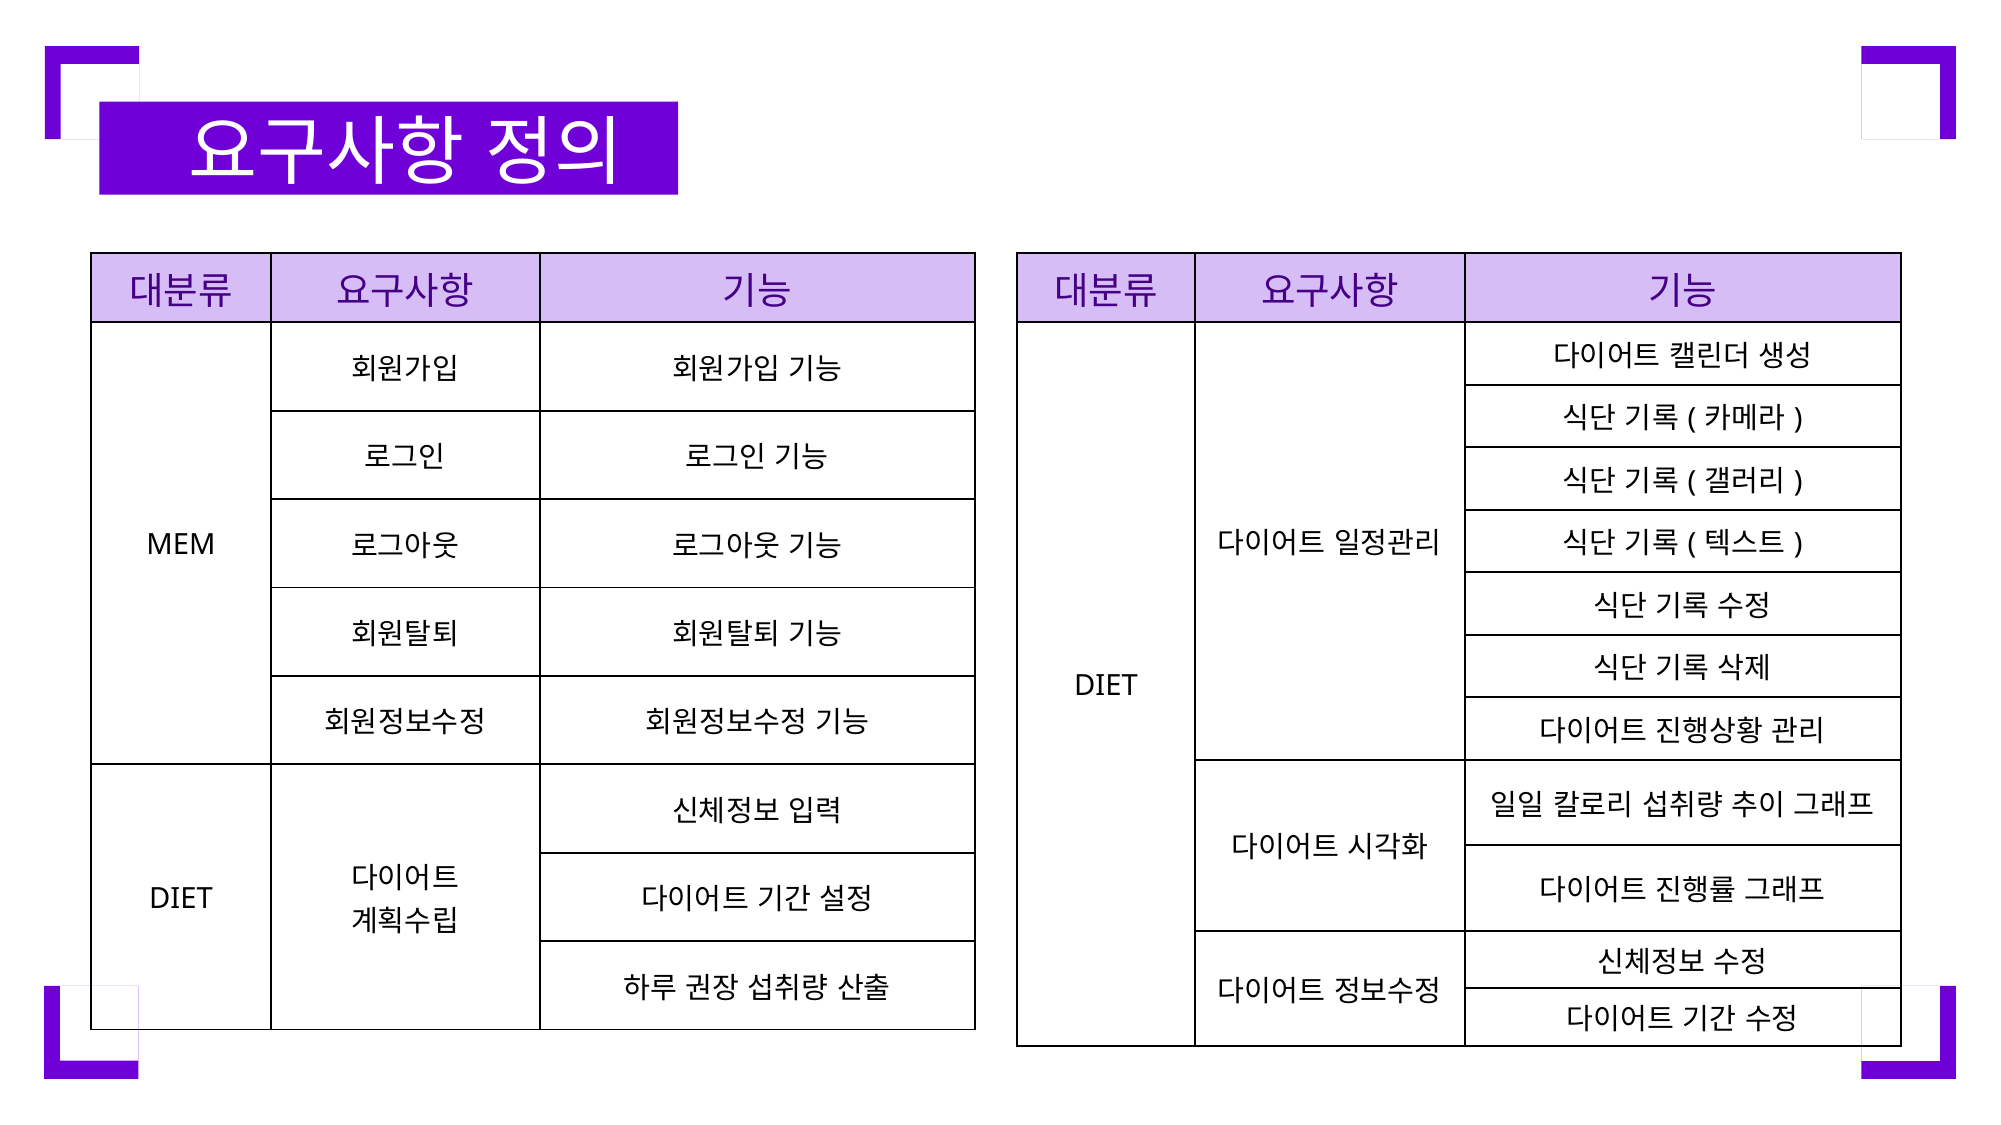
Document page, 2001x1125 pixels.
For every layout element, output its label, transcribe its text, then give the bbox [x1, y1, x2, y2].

table_header 요구사항 [1196, 254, 1464, 321]
table_cell 하루 권장 섭취량 산출 [541, 942, 974, 1029]
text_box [1860, 45, 1957, 140]
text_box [44, 45, 140, 140]
table_cell 다이어트 계획수립 [272, 765, 539, 1029]
table_cell 회원탈퇴 기능 [541, 588, 974, 675]
table_header 대분류 [92, 254, 270, 321]
table_cell 식단 기록(갤러리) [1466, 448, 1900, 509]
table_cell 식단 기록 삭제 [1466, 636, 1900, 696]
table_cell 다이어트 기간 수정 [1466, 989, 1860, 1045]
table_cell 회원탈퇴 [272, 588, 539, 675]
text_box 요구사항 정의 [98, 100, 680, 196]
table_cell 식단 기록 수정 [1466, 573, 1900, 634]
table_cell DIET [1018, 323, 1194, 1045]
table_header 기능 [1466, 254, 1900, 321]
table_cell 로그아웃 기능 [541, 500, 974, 587]
table_cell 로그인 기능 [541, 412, 974, 498]
table_cell 다이어트 시각화 [1196, 761, 1464, 930]
table_cell 다이어트 진행상황 관리 [1466, 698, 1900, 759]
table_header 대분류 [1018, 254, 1194, 321]
table_cell 신체정보 입력 [541, 765, 974, 852]
table_cell 식단 기록(텍스트) [1466, 511, 1900, 571]
table_cell 로그인 [272, 412, 539, 498]
table_cell 다이어트 정보수정 [1196, 932, 1464, 1045]
table_cell 다이어트 일정관리 [1196, 323, 1464, 759]
table_cell 식단 기록(카메라) [1466, 386, 1900, 446]
table_cell DIET [92, 765, 270, 1029]
table_header 기능 [541, 254, 974, 321]
table_cell 회원가입 [272, 323, 539, 410]
table_cell 로그아웃 [272, 500, 539, 587]
table_cell MEM [92, 323, 270, 763]
table_cell 회원정보수정 기능 [541, 677, 974, 763]
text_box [1860, 985, 1957, 1080]
table_cell 다이어트 기간 설정 [541, 854, 974, 940]
table_cell 일일 칼로리 섭취량 추이 그래프 [1466, 761, 1900, 844]
table_cell 회원정보수정 [272, 677, 539, 763]
table_cell 회원가입 기능 [541, 323, 974, 410]
table_cell 신체정보 수정 [1466, 932, 1900, 987]
table_cell 다이어트 진행률 그래프 [1466, 846, 1900, 930]
table_cell 다이어트 캘린더 생성 [1466, 323, 1900, 384]
table_header 요구사항 [272, 254, 539, 321]
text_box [43, 985, 140, 1080]
